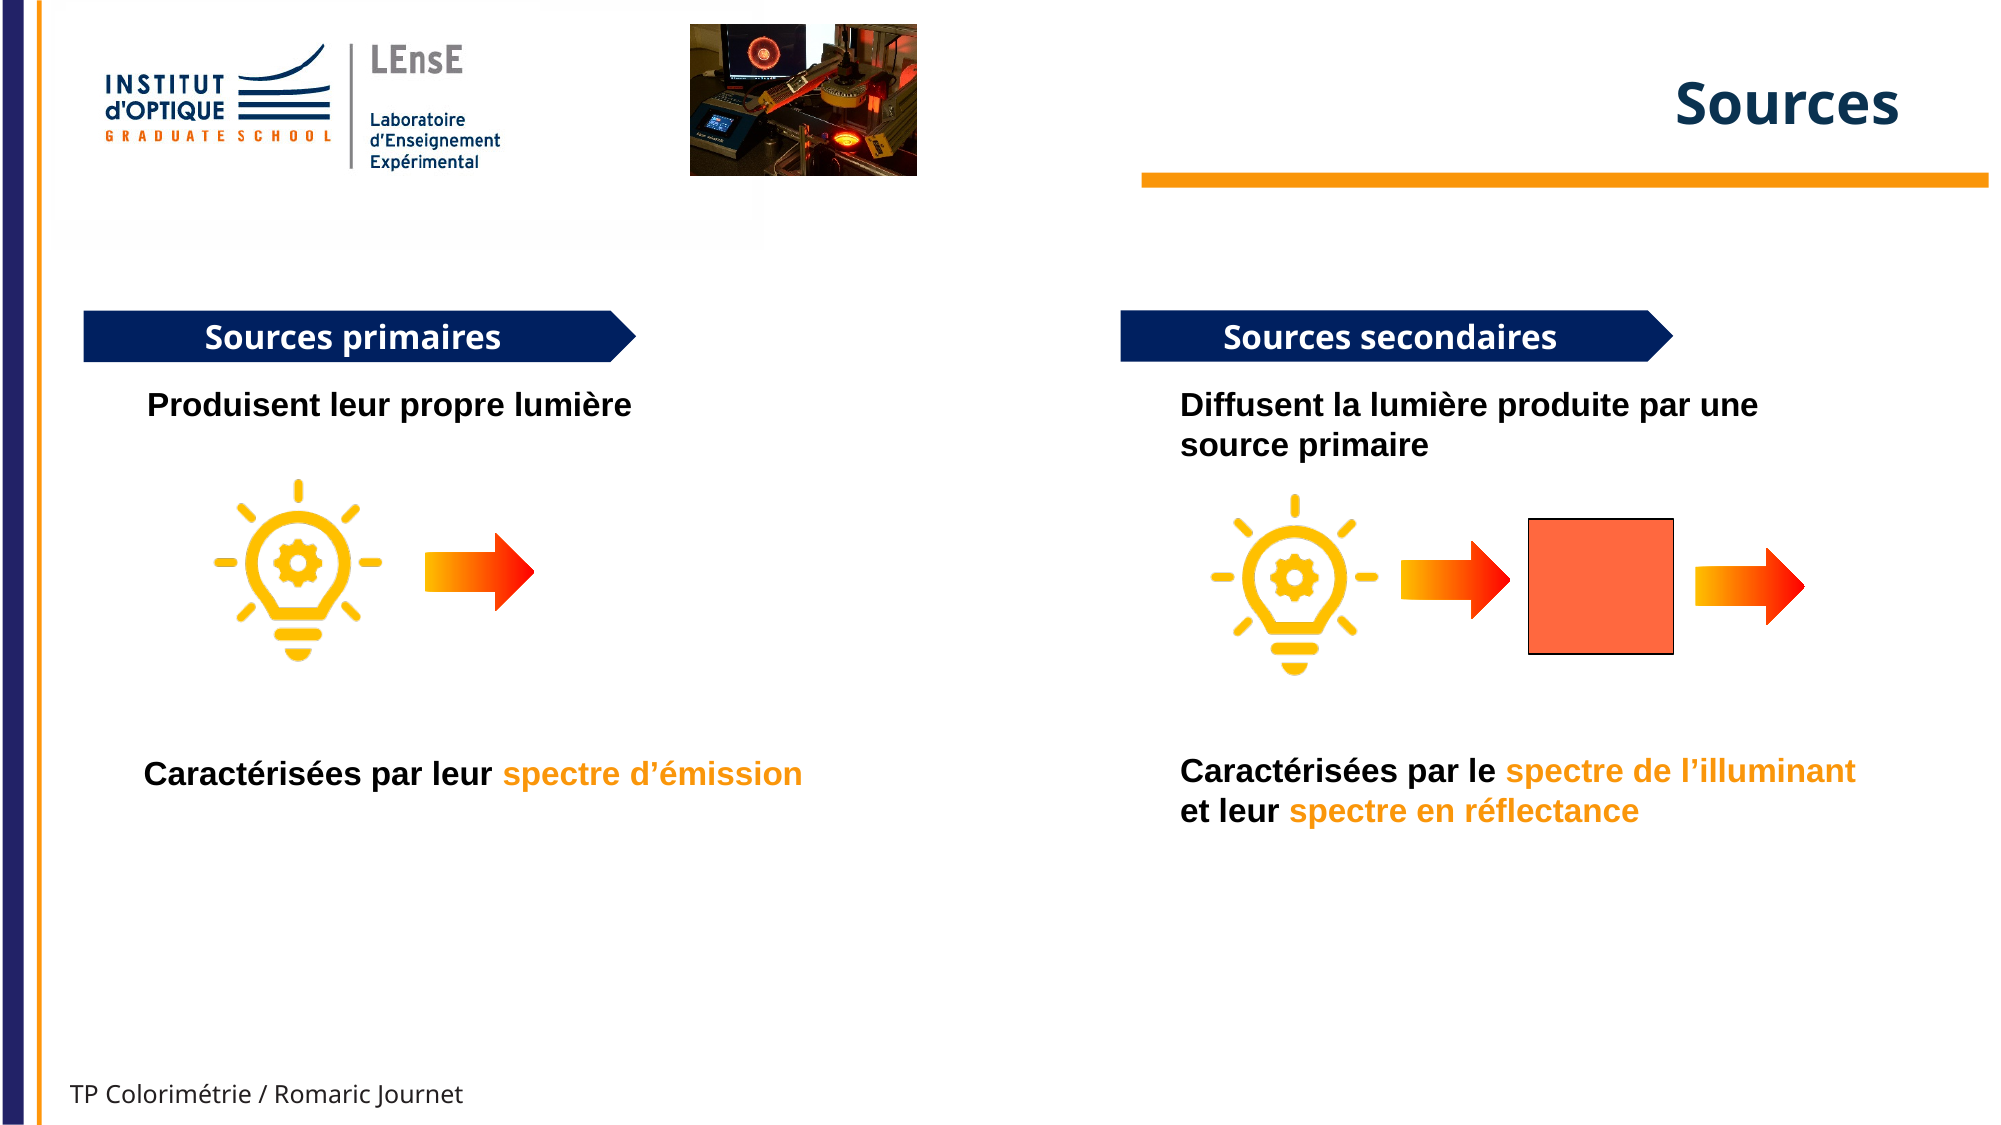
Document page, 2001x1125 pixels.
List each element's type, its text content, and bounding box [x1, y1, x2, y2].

picture [199, 471, 401, 673]
text_box Sources primaires [81, 308, 639, 365]
text_box TP Colorimétrie / Romaric Journet [54, 1071, 1056, 1116]
text_box Produisent leur propre lumière [132, 376, 794, 431]
text_box Caractérisées par le spectre de l’illuminant et leur spectre en réflectance [1165, 741, 2000, 837]
text_box Diffusent la lumière produite par une source primaire [1165, 376, 1827, 471]
picture [51, 0, 917, 250]
text_box [1141, 172, 1989, 188]
picture [1196, 485, 1398, 687]
title Sources [922, 45, 1916, 158]
text_box [1528, 518, 1674, 654]
text_box [1695, 547, 1805, 626]
text_box [424, 533, 535, 611]
text_box [55, 11, 752, 220]
text_box Sources secondaires [1118, 308, 1676, 364]
text_box Caractérisées par leur spectre d’émission [129, 744, 1129, 800]
text_box [1402, 541, 1511, 619]
